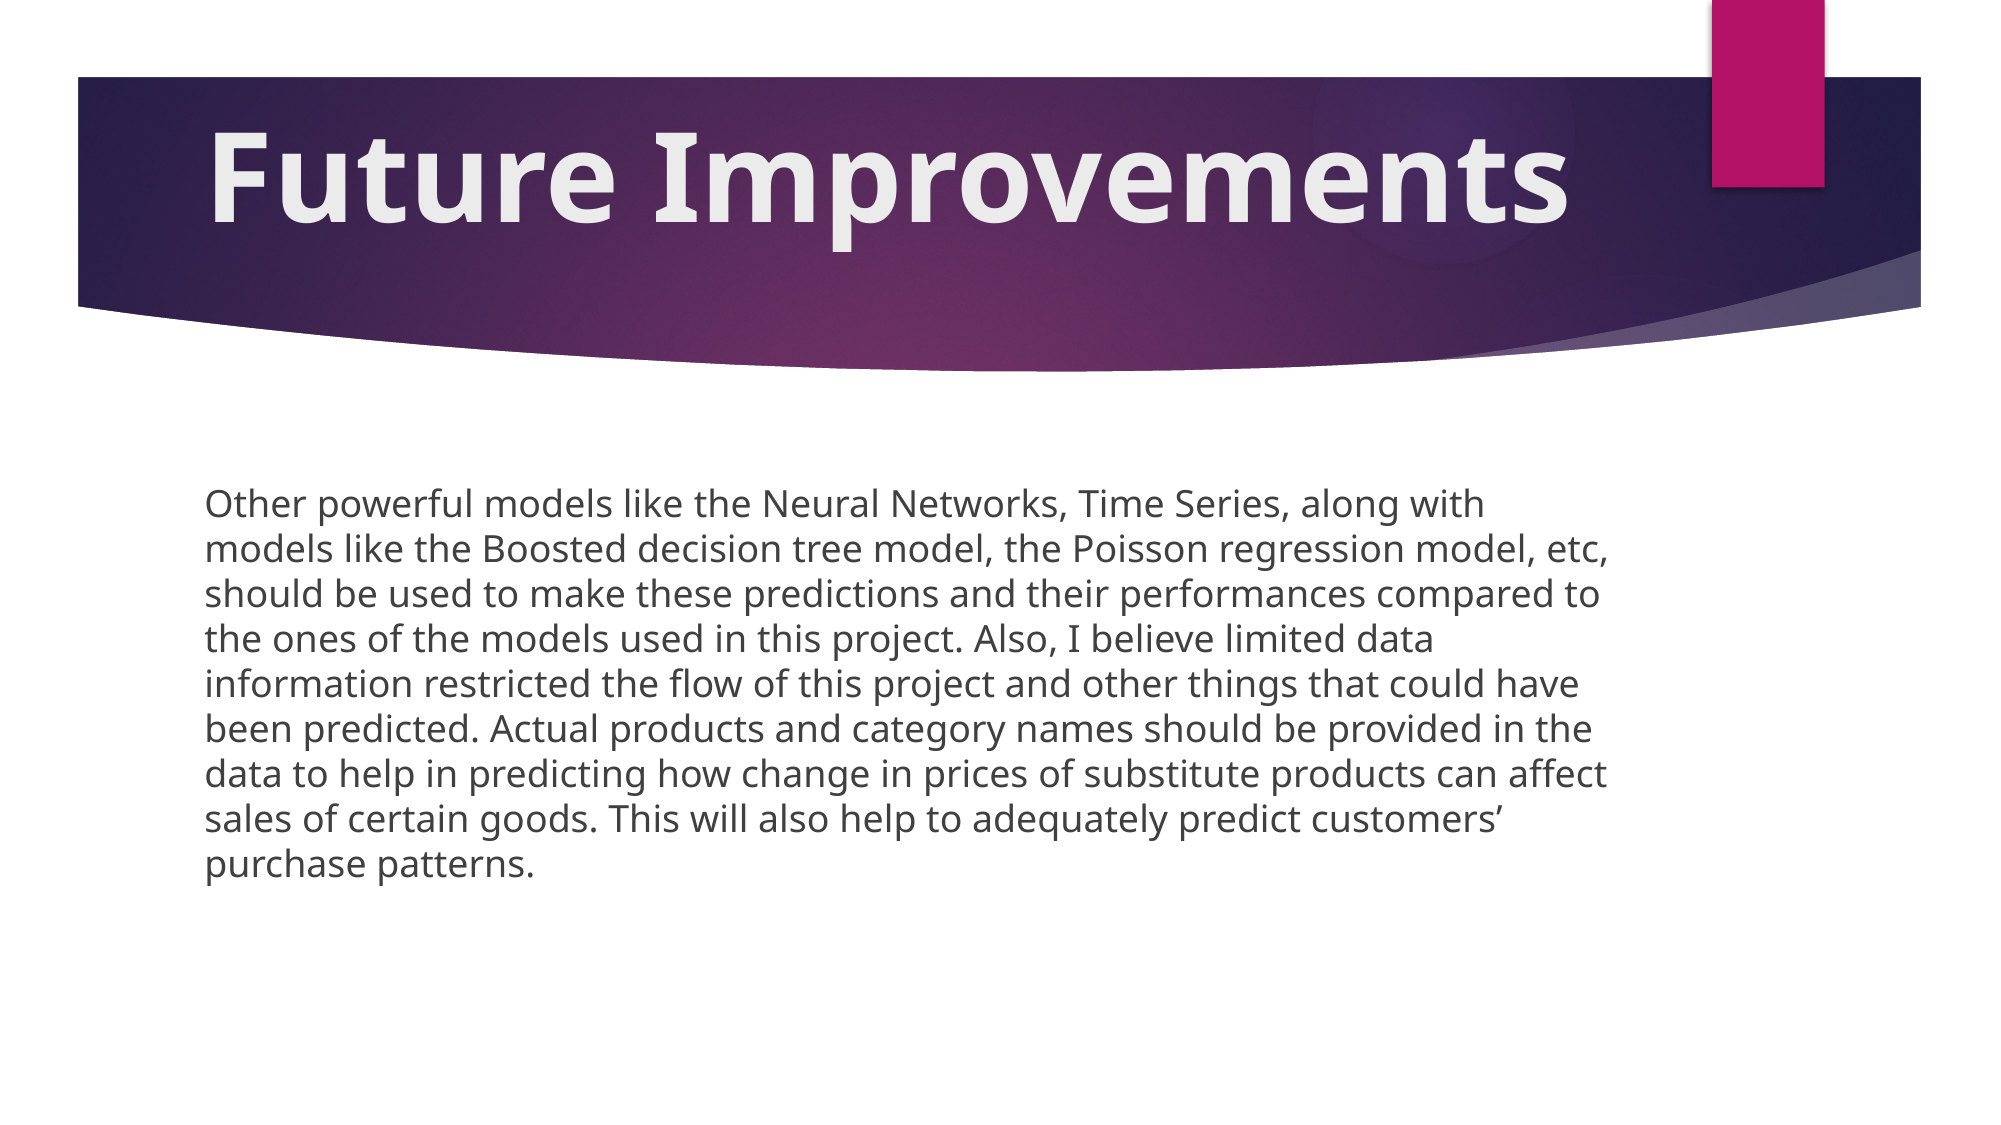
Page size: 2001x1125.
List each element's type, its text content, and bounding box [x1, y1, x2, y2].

list Other powerful models like the Neural Networks, Time Series, along with models like the Boosted decision tree model, the Poisson regression model, etc, should be used to make these predictions and their performances compared to the ones of the models used in this project. Also, I believe limited data information restricted the flow of this project and other things that could have been predicted. Actual products and category names should be provided in the data to help in predicting how change in prices of substitute products can affect sales of certain goods. This will also help to adequately predict customers’ purchase patterns. [189, 427, 1638, 988]
title Future Improvements [189, 159, 1627, 276]
